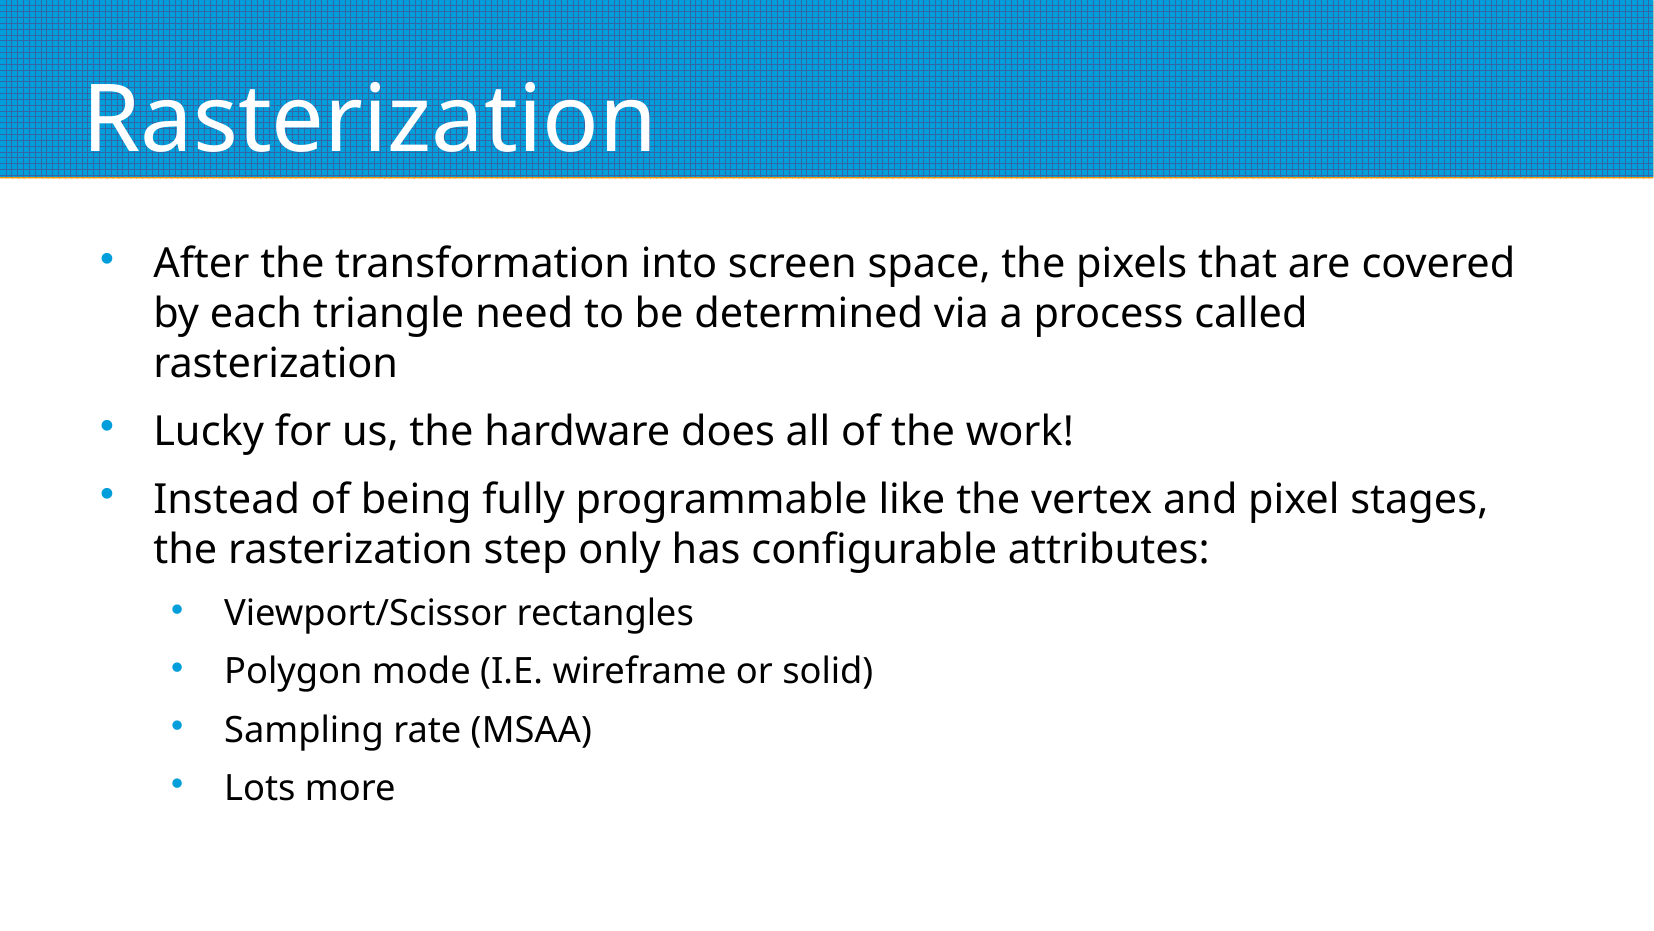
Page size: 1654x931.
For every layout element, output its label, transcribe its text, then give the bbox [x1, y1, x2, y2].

title Rasterization [82, 14, 1571, 171]
picture [0, 179, 1654, 931]
list After the transformation into screen space, the pixels that are covered by each triangle need to be determined via a process called rasterization Lucky for us, the hardware does all of the work! Instead of being fully programmable like the vertex and pixel stages, the rasterization step only has configurable attributes: Viewport/Scissor rectangles Polygon mode (I.E. wireframe or solid) Sampling rate (MSAA) Lots more [82, 236, 1563, 810]
